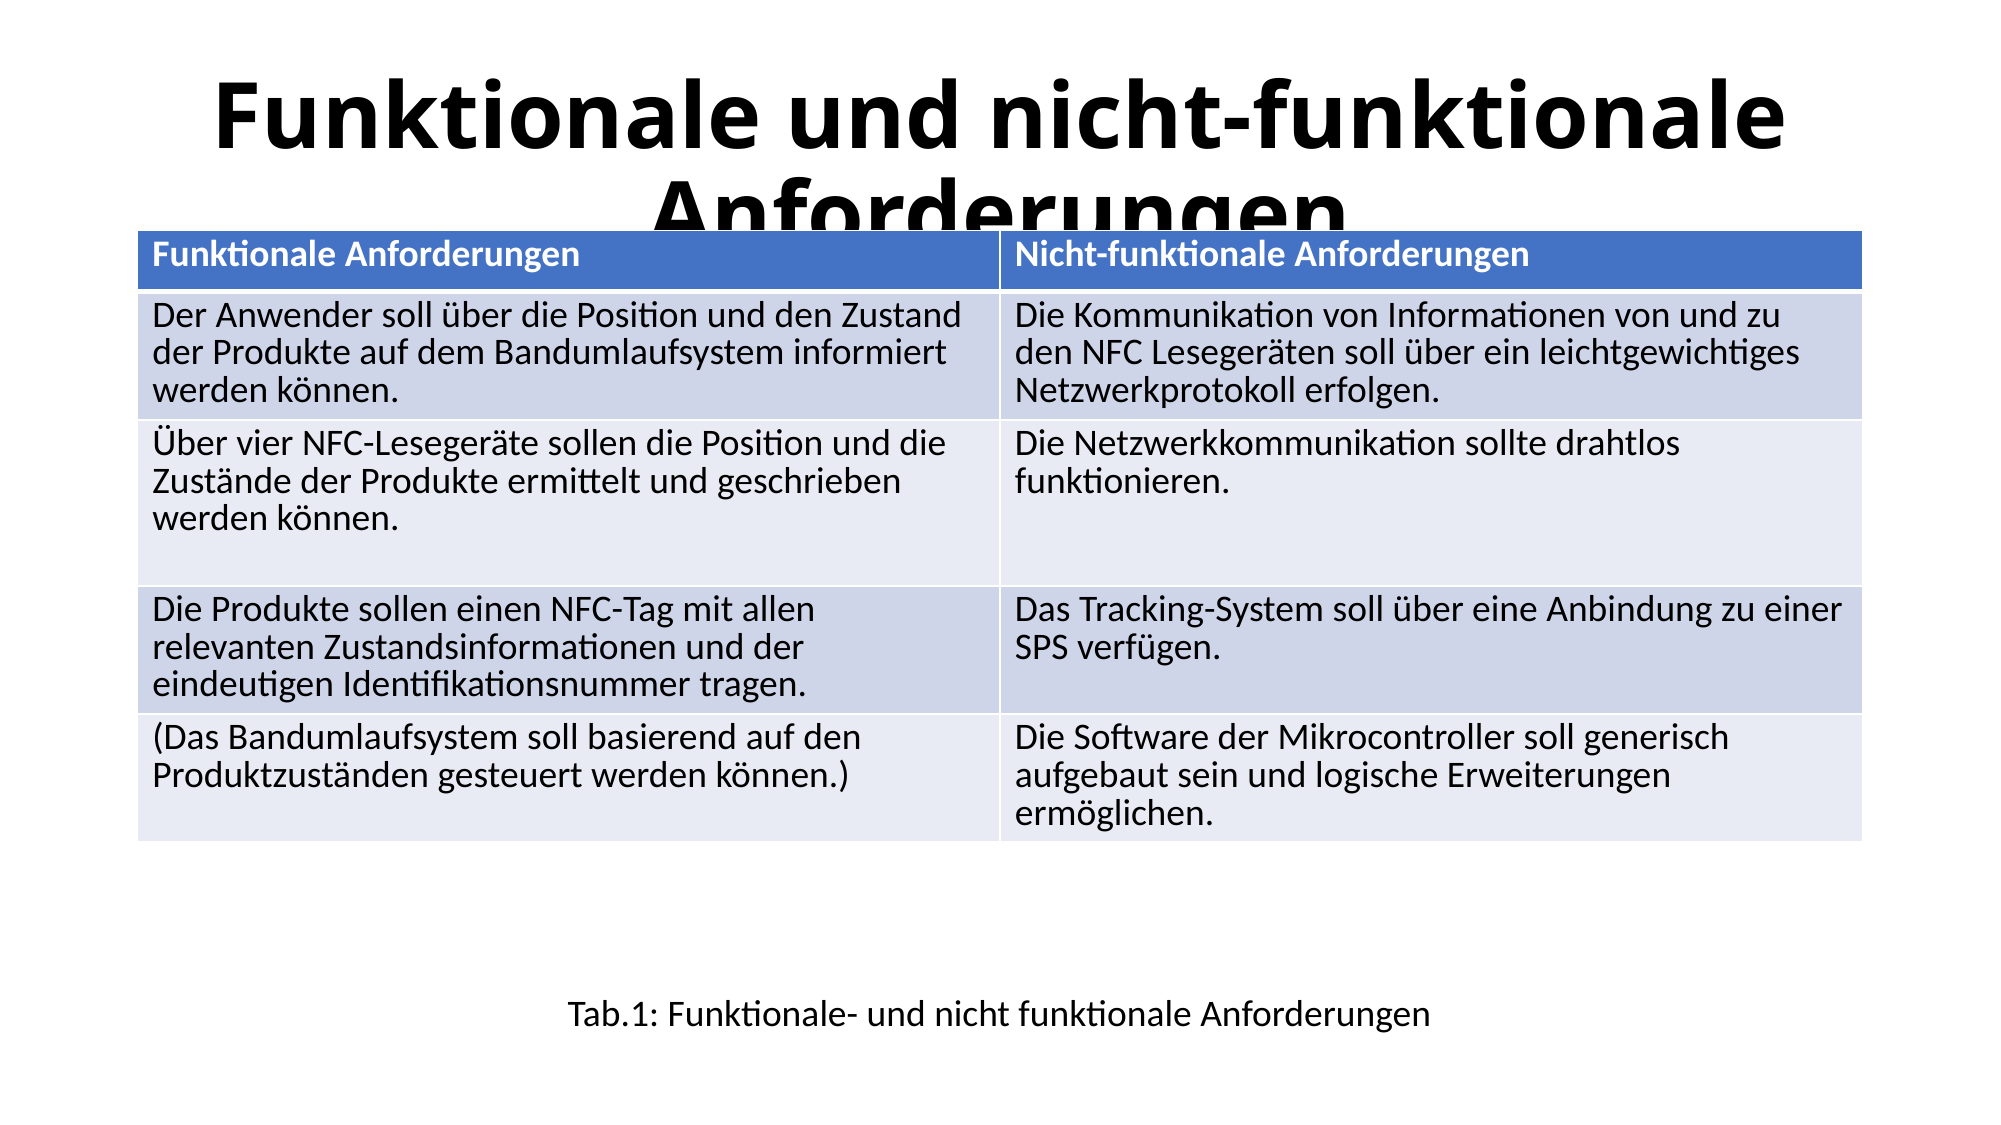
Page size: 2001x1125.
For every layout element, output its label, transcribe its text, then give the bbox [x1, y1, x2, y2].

table_header Nicht-funktionale Anforderungen [1001, 231, 1862, 289]
title Funktionale und nicht-funktionale Anforderungen [0, 59, 2000, 278]
table_cell Die Produkte sollen einen NFC-Tag mit allen relevanten Zustandsinformationen und der eindeutigen Identifikationsnummer tragen. [138, 587, 999, 713]
table_cell Das Tracking-System soll über eine Anbindung zu einer SPS verfügen. [1001, 587, 1862, 713]
table_header Funktionale Anforderungen [138, 231, 999, 289]
text_box Tab.1: Funktionale- und nicht funktionale Anforderungen [552, 981, 1447, 1042]
table_cell Die Kommunikation von Informationen von und zu den NFC Lesegeräten soll über ein leichtgewichtiges Netzwerkprotokoll erfolgen. [1001, 294, 1862, 419]
table_cell (Das Bandumlaufsystem soll basierend auf den Produktzuständen gesteuert werden können.) [138, 715, 999, 841]
table_cell Über vier NFC-Lesegeräte sollen die Position und die Zustände der Produkte ermittelt und geschrieben werden können. [138, 421, 999, 585]
table_cell Die Software der Mikrocontroller soll generisch aufgebaut sein und logische Erweiterungen ermöglichen. [1001, 715, 1862, 841]
table_cell Die Netzwerkkommunikation sollte drahtlos funktionieren. [1001, 421, 1862, 585]
table_cell Der Anwender soll über die Position und den Zustand der Produkte auf dem Bandumlaufsystem informiert werden können. [138, 294, 999, 419]
